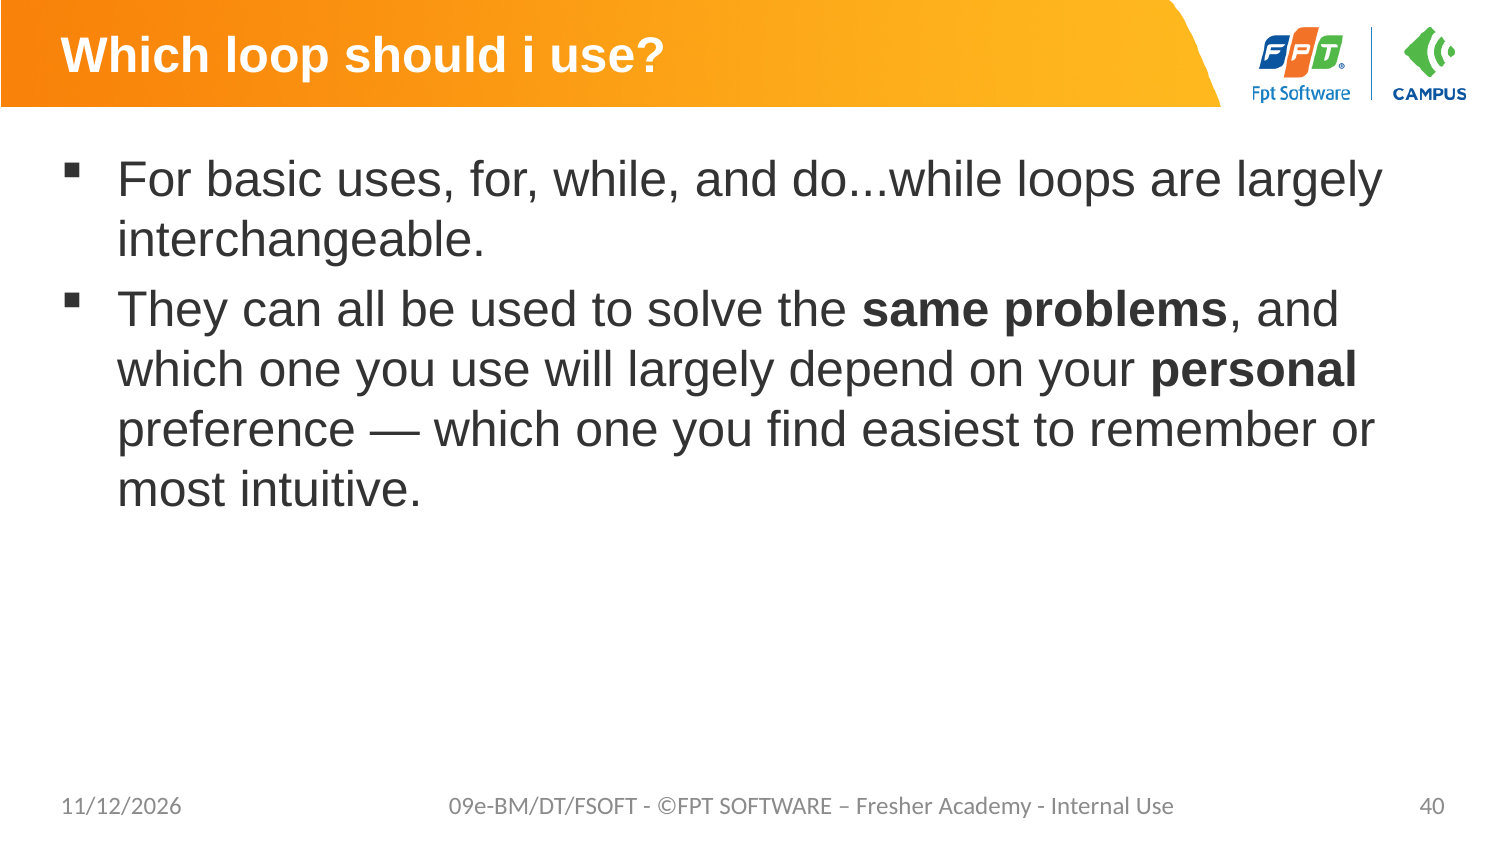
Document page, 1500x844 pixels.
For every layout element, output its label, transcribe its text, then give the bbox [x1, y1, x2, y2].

slide_number 40 [1350, 782, 1461, 827]
picture [1, 0, 1499, 844]
title Which loop should i use? [45, 0, 1176, 106]
list For basic uses, for, while, and do...while loops are largely interchangeable. They can all be used to solve the same problems, and which one you use will largely depend on your personal preference — which one you find easiest to remember or most intuitive. [45, 139, 1461, 754]
footer 09e-BM/DT/FSOFT - ©FPT SOFTWARE – Fresher Academy - Internal Use [289, 782, 1335, 827]
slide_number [45, 782, 270, 827]
